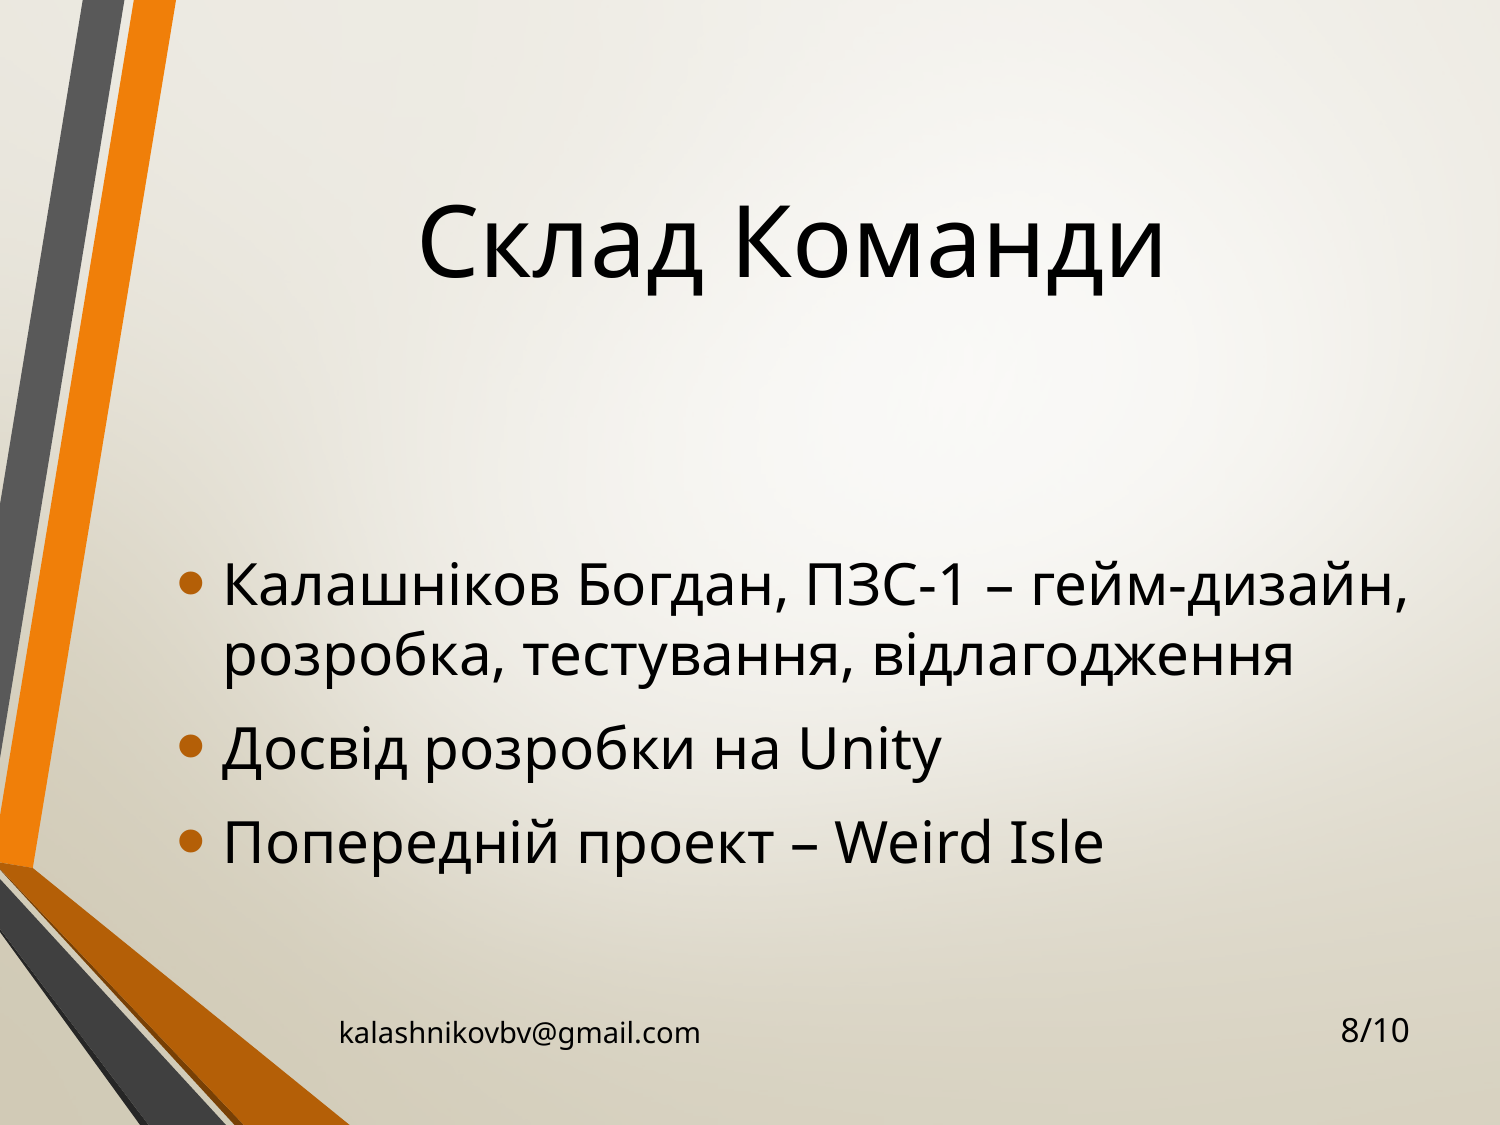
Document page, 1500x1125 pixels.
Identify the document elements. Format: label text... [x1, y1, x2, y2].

title Склад Команди [161, 75, 1425, 400]
slide_number 8/10 [1291, 1001, 1425, 1062]
footer kalashnikovbv@gmail.com [323, 1001, 1196, 1062]
list Калашніков Богдан, ПЗС-1 – гейм-дизайн, розробка, тестування, відлагодження Досвід розробки на Unity Попередній проект – Weird Isle [161, 437, 1450, 985]
